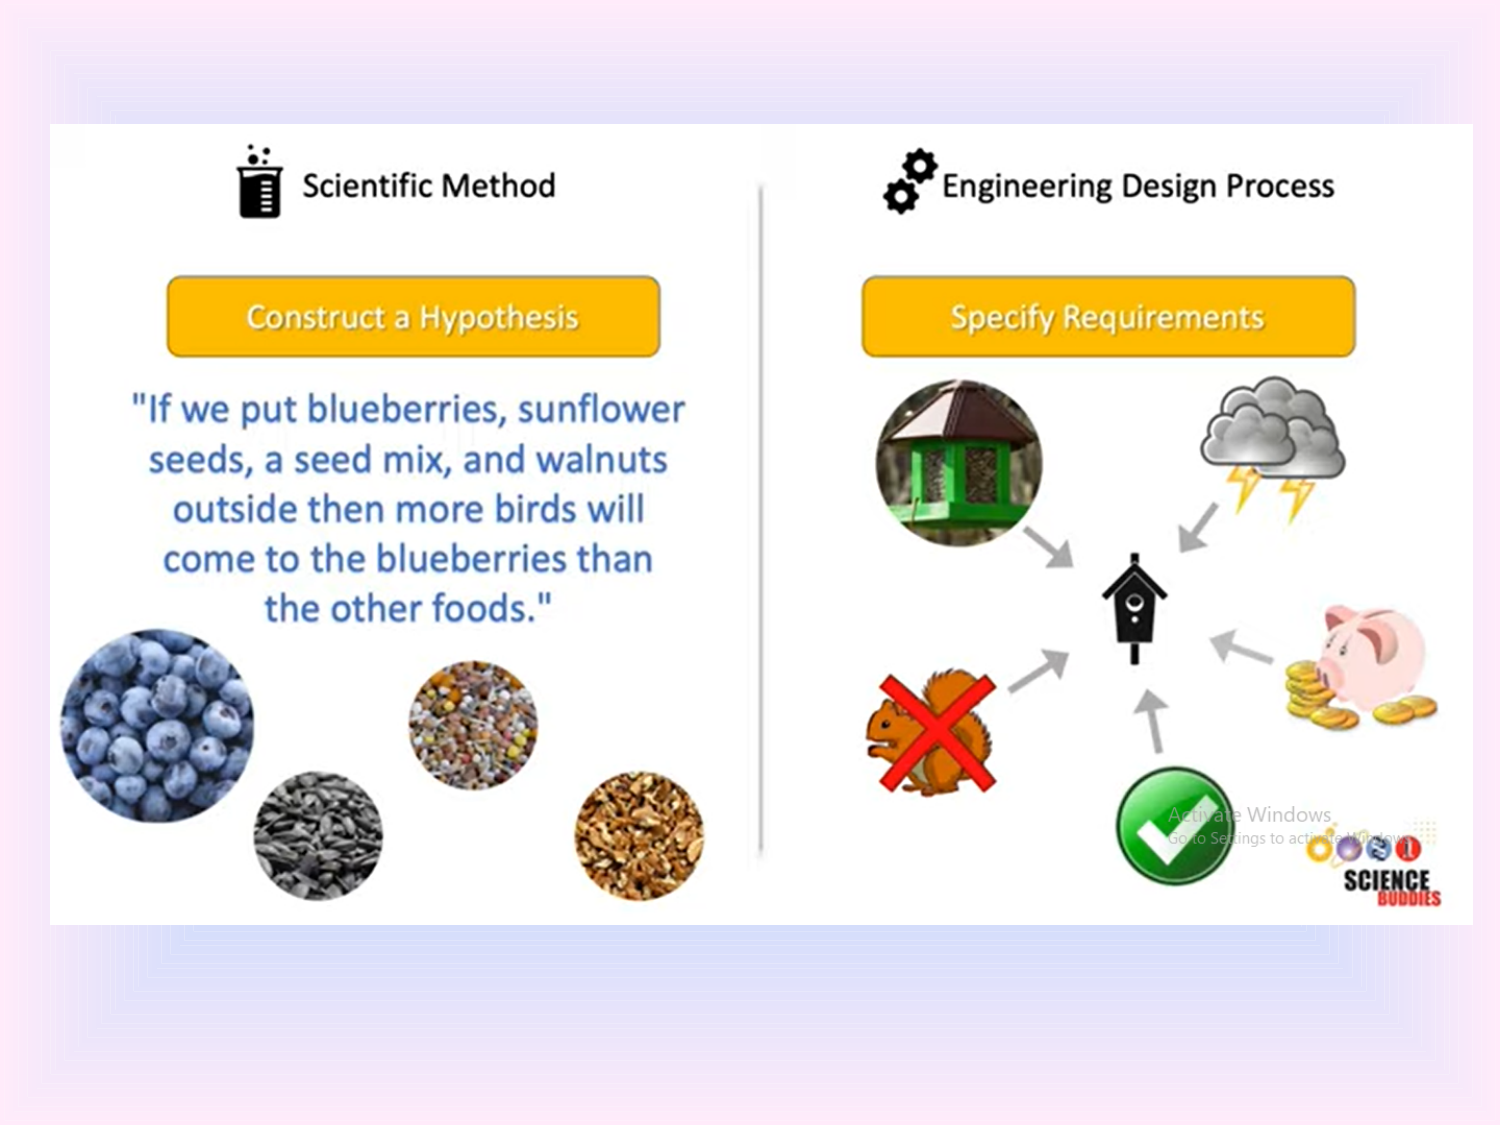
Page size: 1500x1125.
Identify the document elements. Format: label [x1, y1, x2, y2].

picture [49, 124, 1474, 926]
